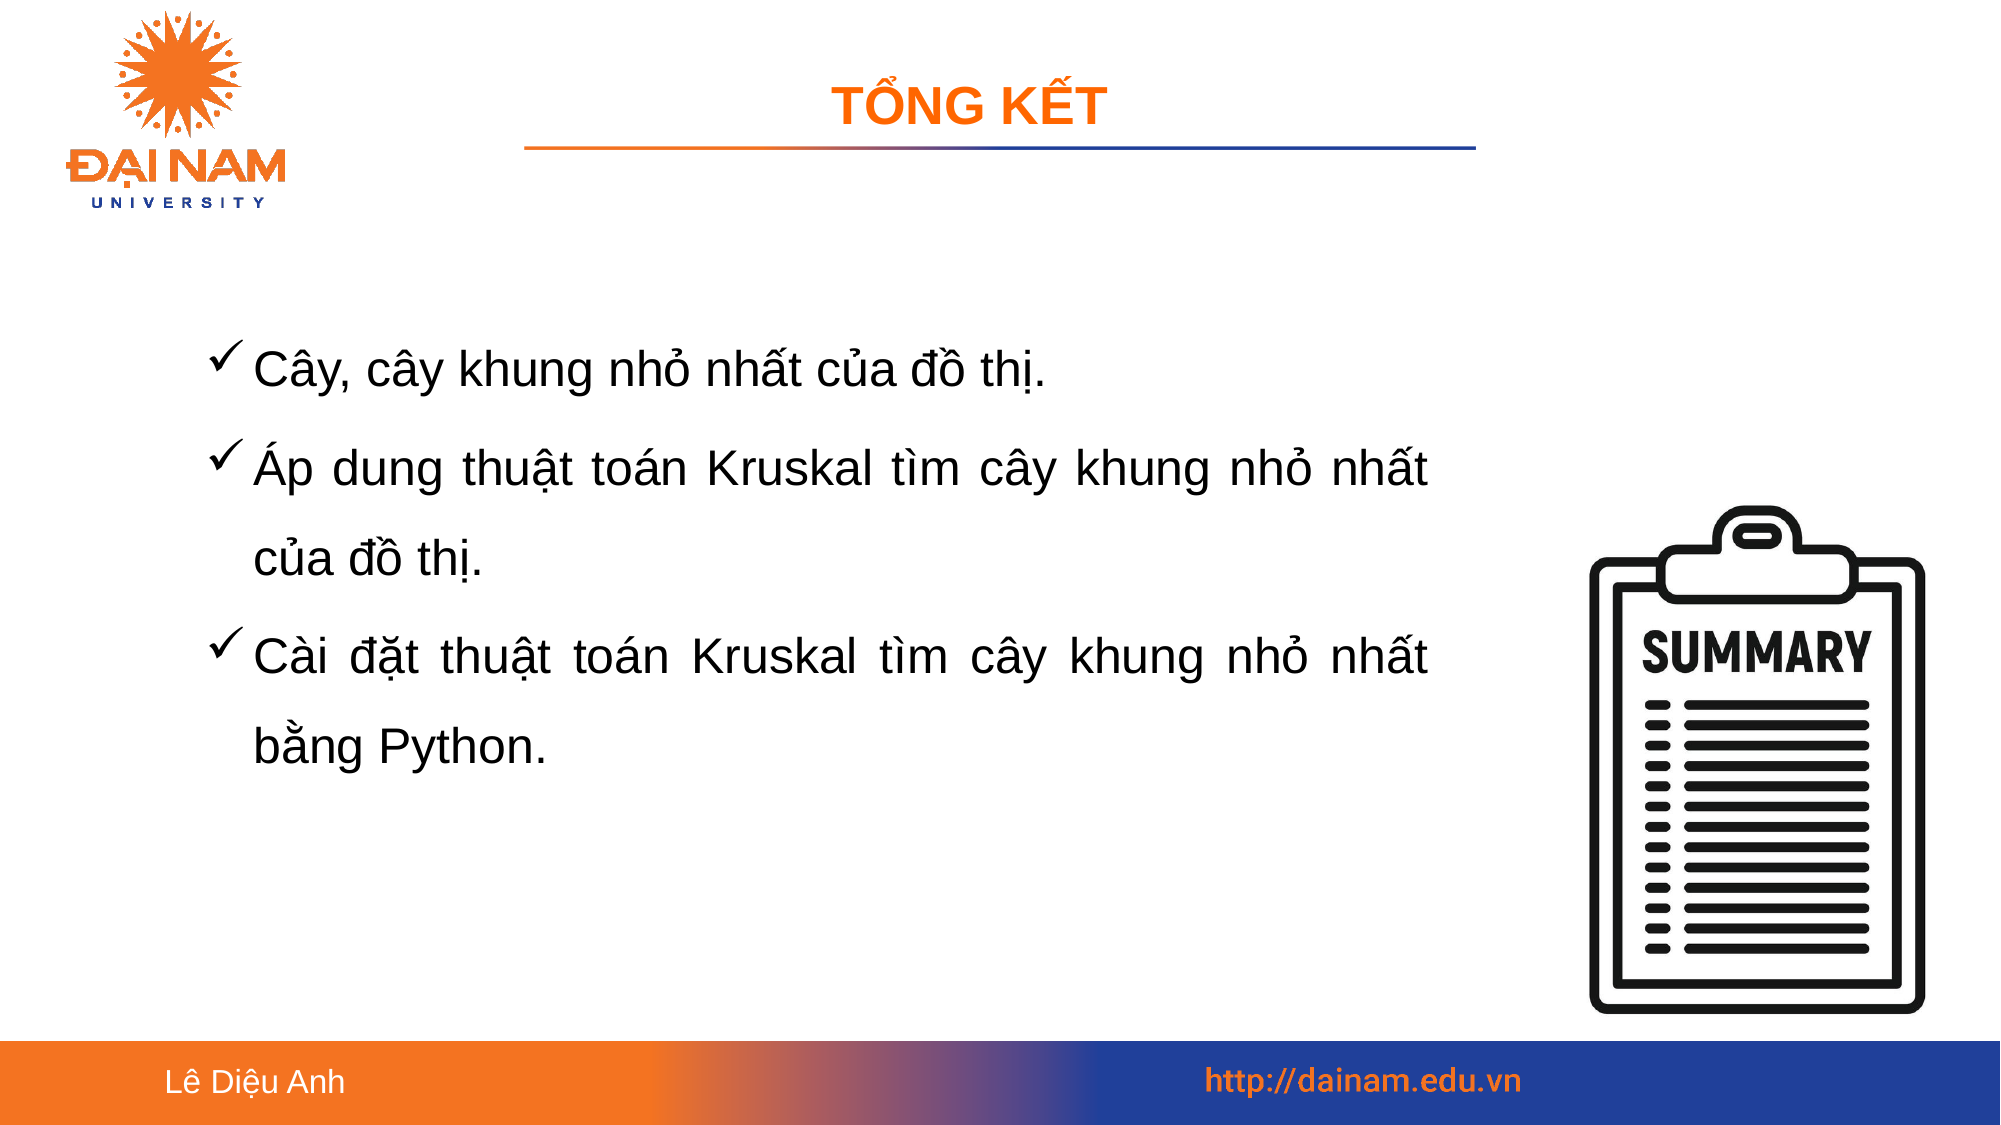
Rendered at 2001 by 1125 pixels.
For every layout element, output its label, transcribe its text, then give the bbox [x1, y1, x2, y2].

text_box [0, 1041, 2000, 1125]
picture [66, 10, 285, 208]
text_box TỔNG KẾT [817, 63, 1199, 143]
picture [524, 146, 1476, 150]
text_box Cây, cây khung nhỏ nhất của đồ thị. Áp dung thuật toán Kruskal tìm cây khung nhỏ nhất của đồ thị. Cài đặt thuật toán Kruskal tìm cây khung nhỏ nhất bằng Python. [190, 299, 1444, 782]
picture [1475, 477, 2000, 1041]
